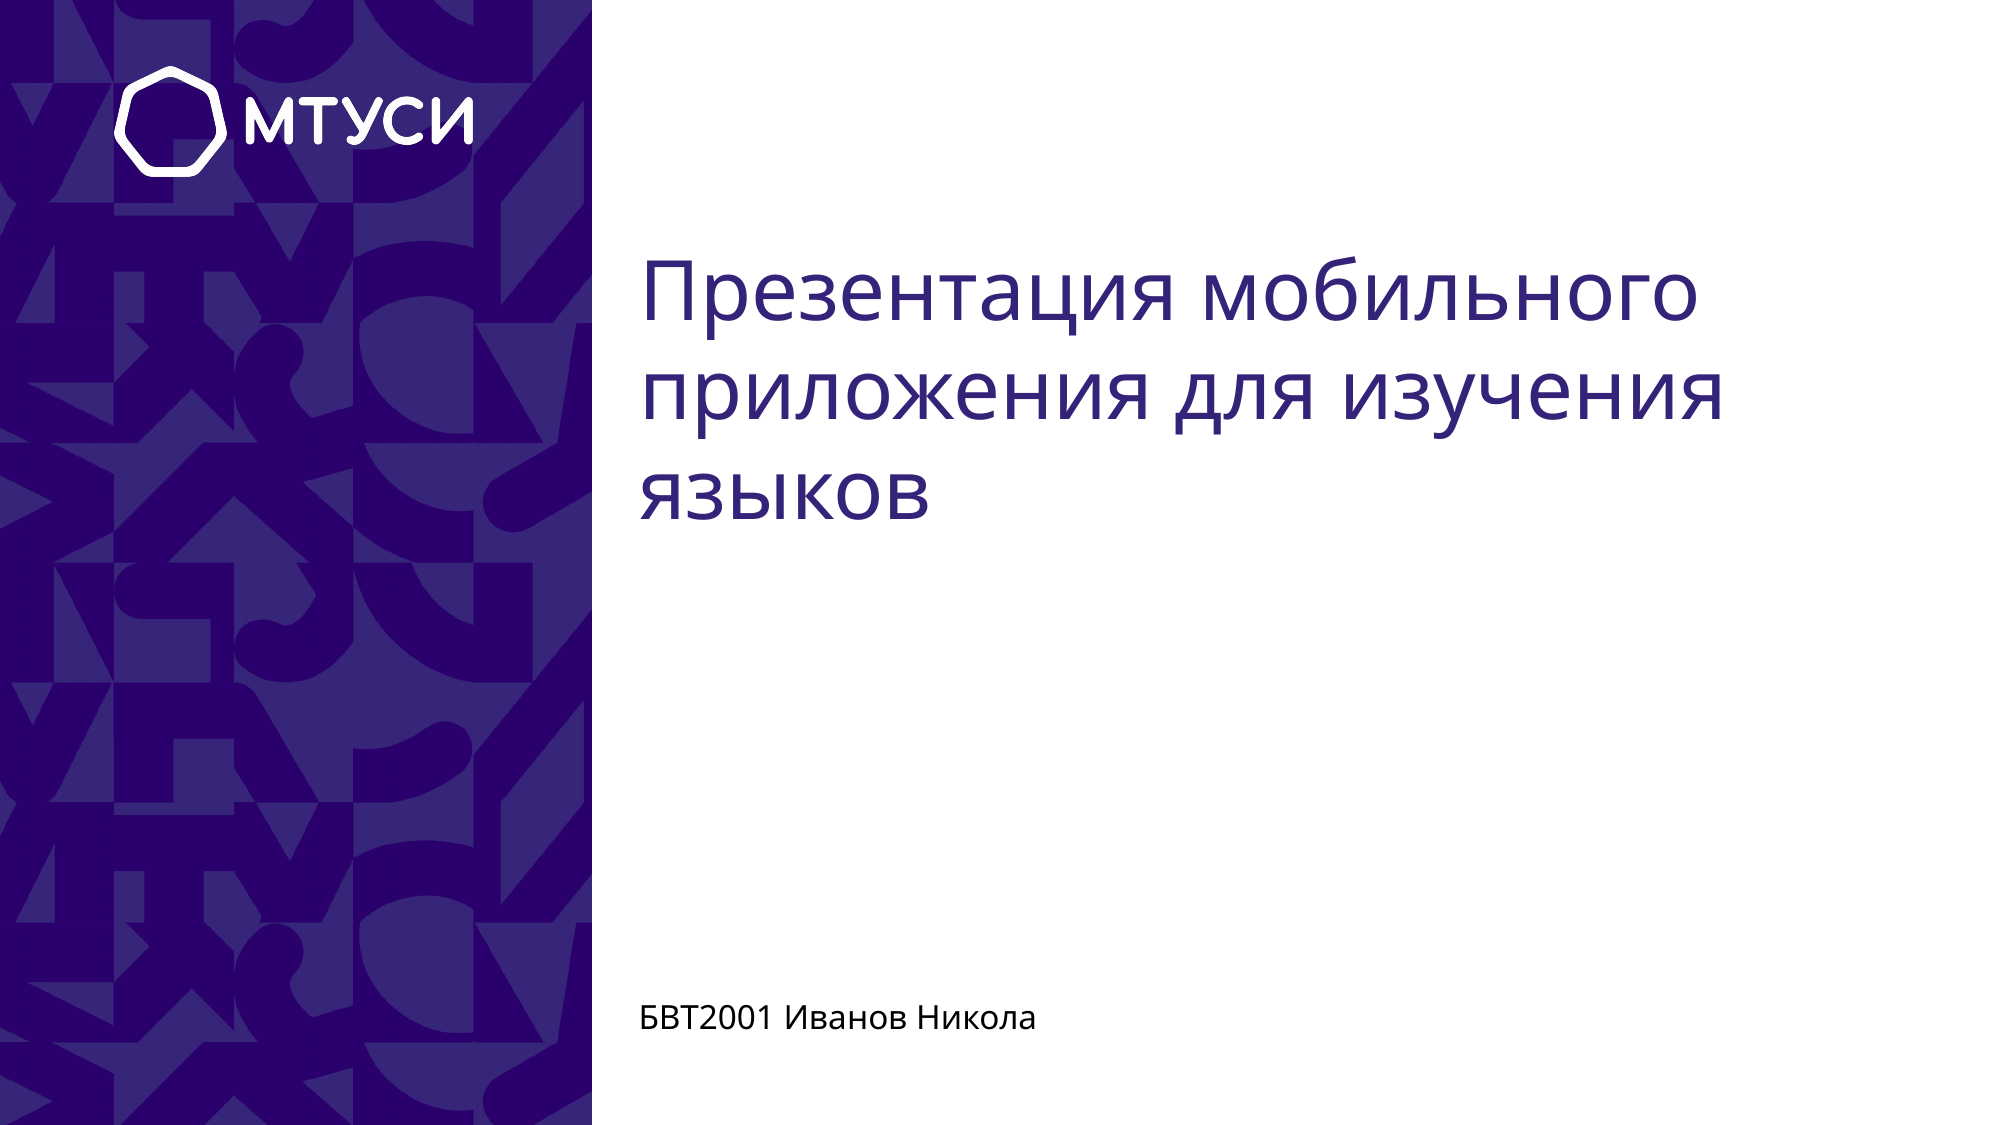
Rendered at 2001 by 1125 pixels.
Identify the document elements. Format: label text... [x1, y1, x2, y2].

picture [0, 0, 592, 1125]
list БВТ2001 Иванов Никола [623, 988, 1945, 1111]
title Презентация мобильного приложения для изучения языков [624, 229, 1945, 563]
